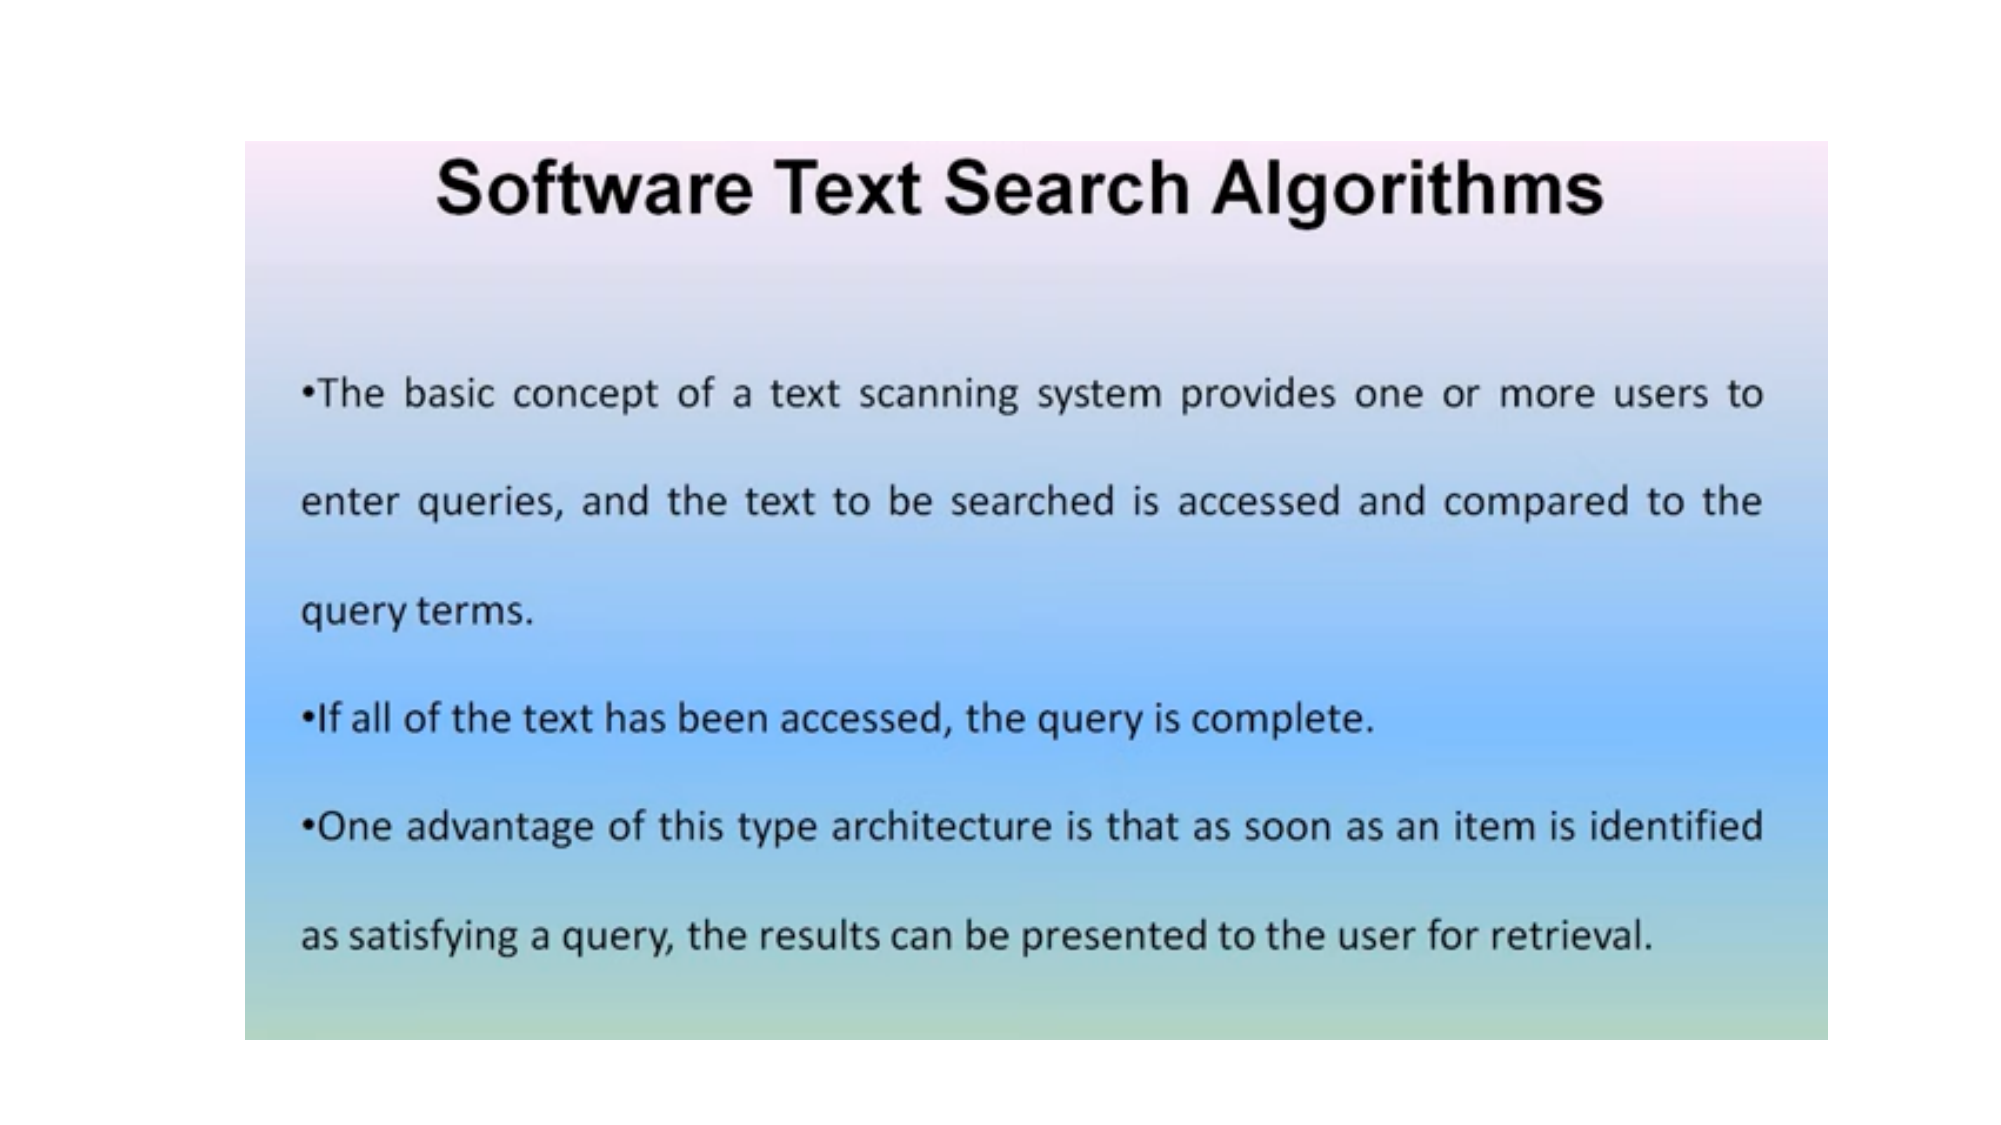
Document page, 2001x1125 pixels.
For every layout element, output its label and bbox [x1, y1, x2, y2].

picture [245, 141, 1829, 1040]
